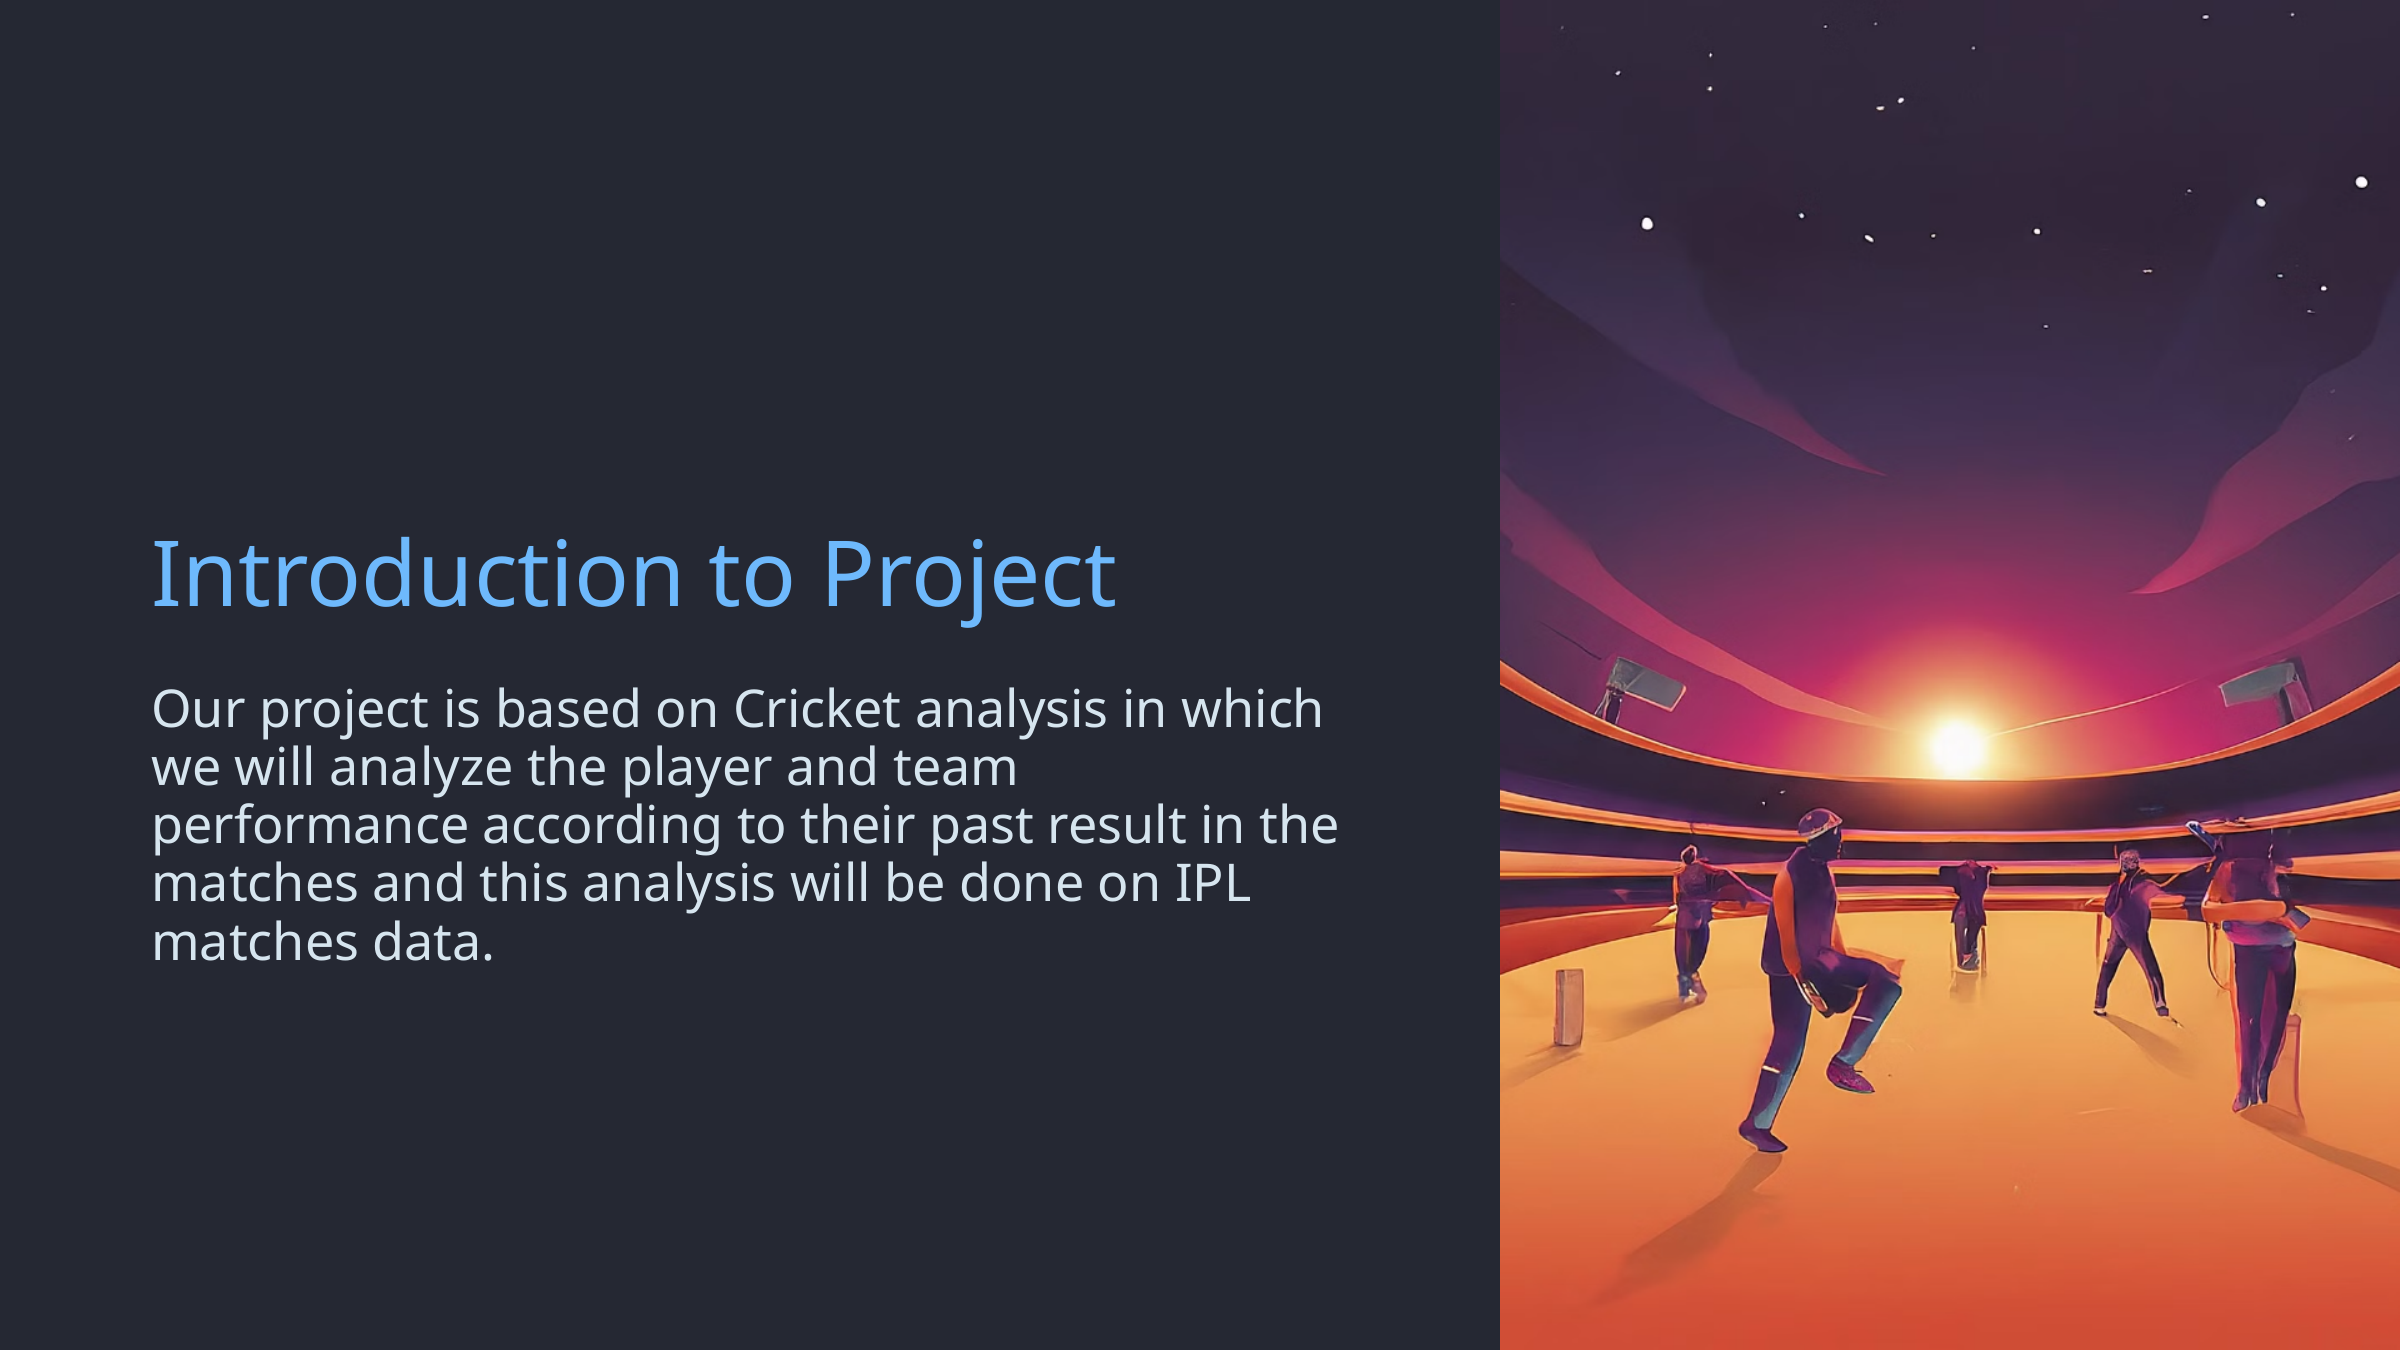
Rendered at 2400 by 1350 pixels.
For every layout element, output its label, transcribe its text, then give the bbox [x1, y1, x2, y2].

picture [1499, 0, 2400, 1350]
text_box Introduction to Project [136, 503, 1115, 618]
text_box Our project is based on Cricket analysis in which we will analyze the player and team performance according to their past result in the matches and this analysis will be done on IPL matches data. [136, 671, 1364, 1017]
text_box [0, 0, 1499, 1350]
